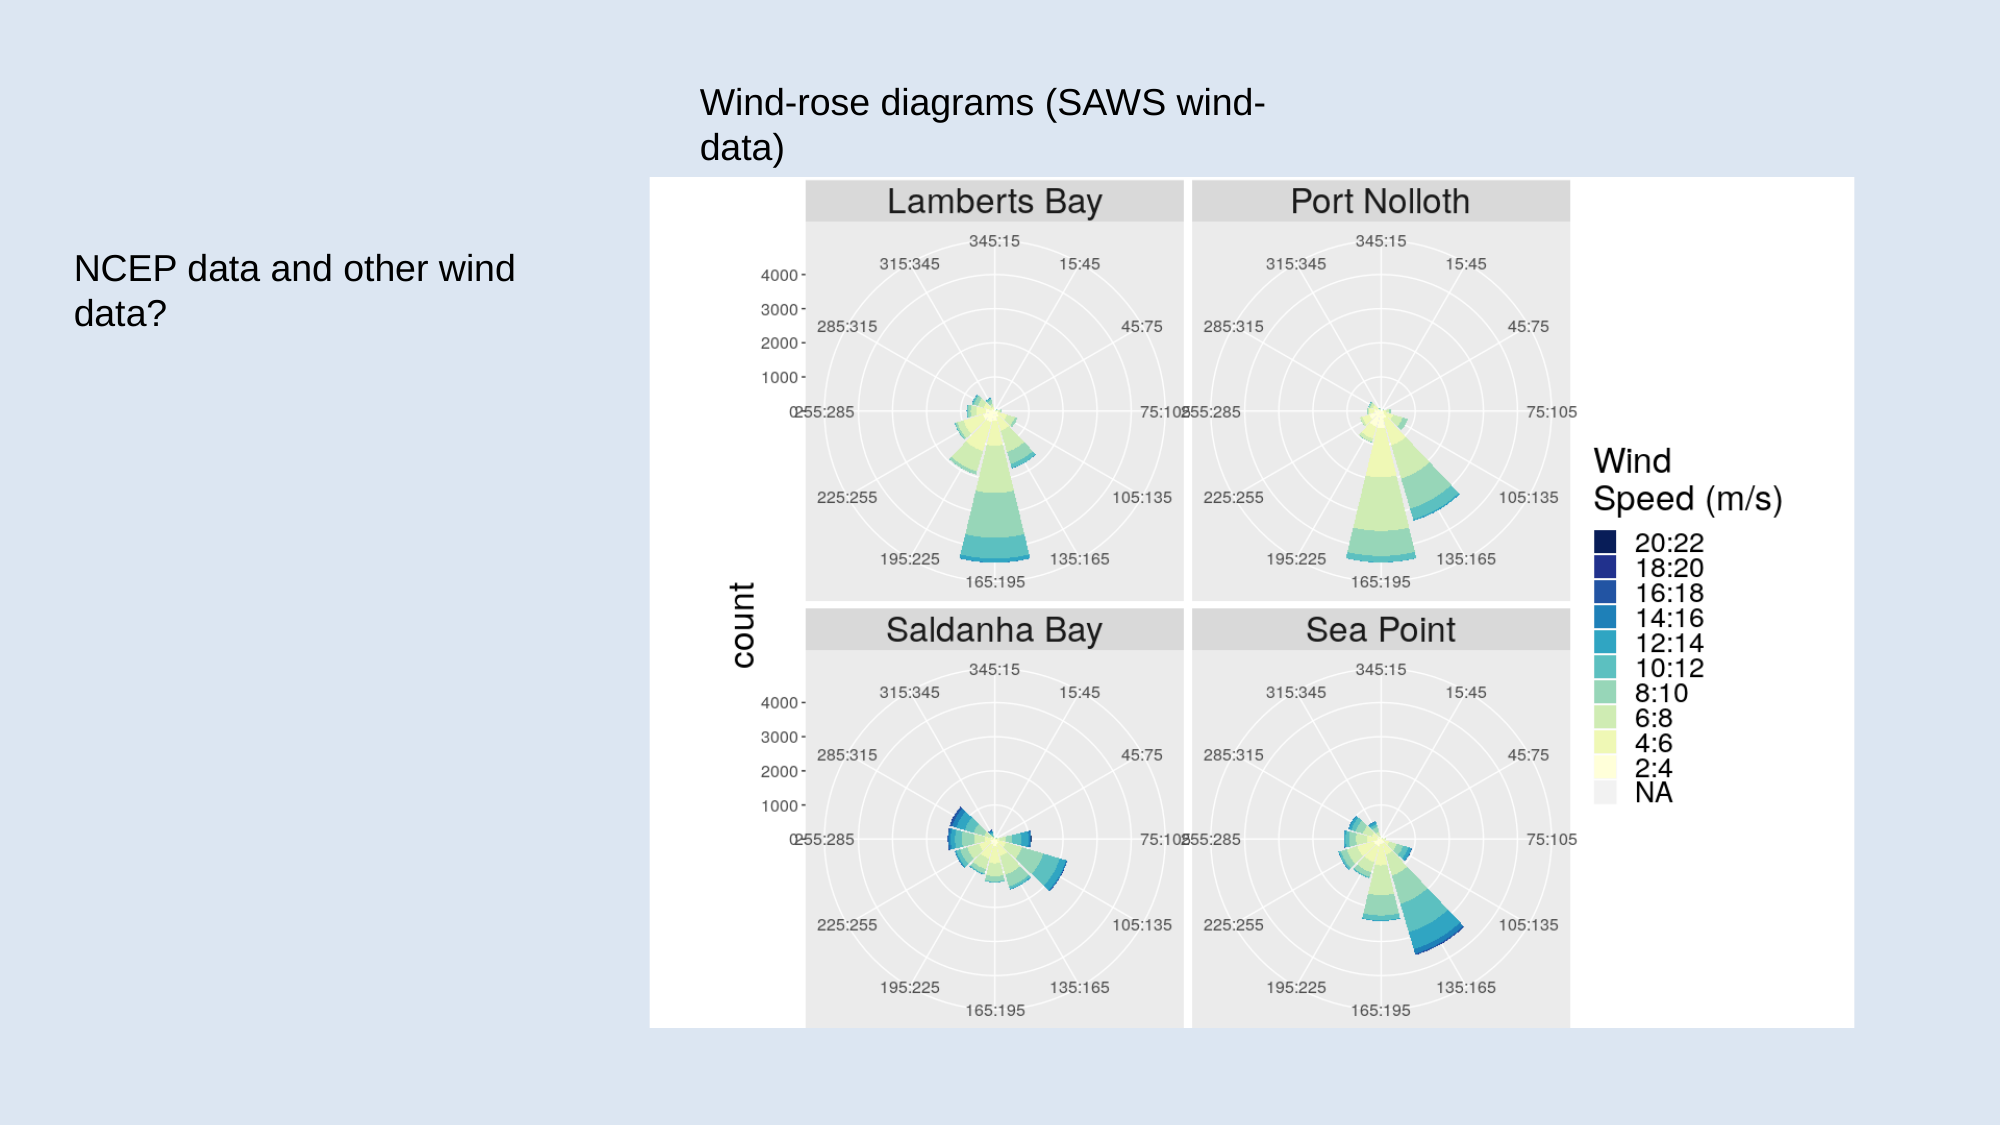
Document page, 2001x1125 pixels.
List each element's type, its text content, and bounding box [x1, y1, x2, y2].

text_box Wind-rose diagrams (SAWS wind-data) [684, 70, 1335, 157]
text_box [698, 38, 1424, 152]
picture [649, 176, 1855, 1028]
text_box NCEP data and other wind data? [58, 236, 532, 449]
